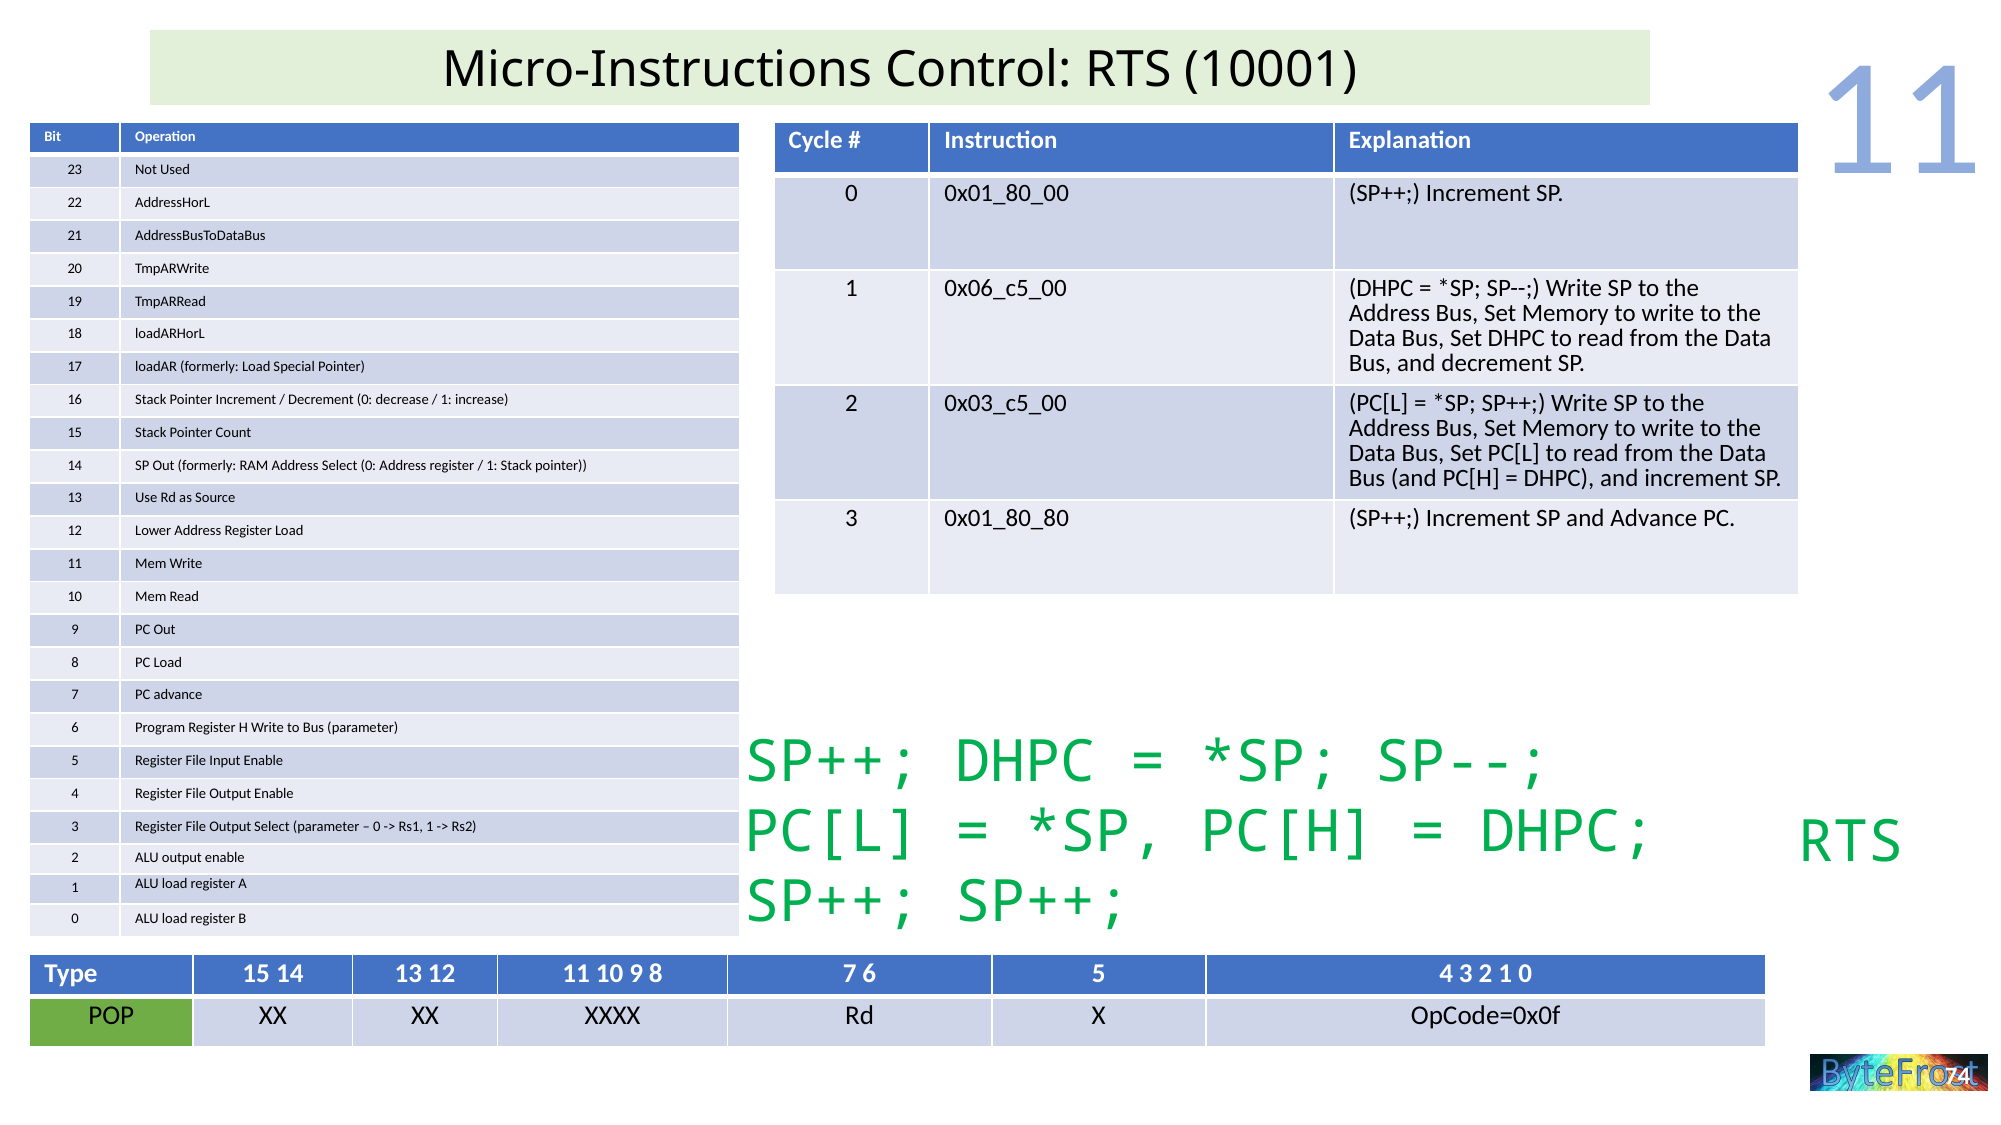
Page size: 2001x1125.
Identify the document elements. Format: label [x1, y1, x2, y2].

text_box [1799, 0, 1999, 215]
table_cell [930, 271, 1333, 384]
table_cell [30, 320, 119, 351]
table_cell [194, 999, 352, 1046]
table_cell [30, 779, 119, 810]
table_cell [121, 254, 739, 285]
table_cell [30, 385, 119, 416]
text_box [1784, 795, 1919, 880]
table_header [30, 955, 192, 994]
table_cell [993, 999, 1205, 1046]
table_cell [121, 418, 739, 449]
table_cell [30, 188, 119, 219]
table_cell [121, 320, 739, 351]
title [150, 29, 1650, 105]
table_header [353, 955, 497, 994]
table_header [1207, 955, 1765, 994]
table_cell [775, 271, 928, 384]
table_cell [30, 157, 119, 187]
table_cell [30, 287, 119, 318]
table_cell [30, 517, 119, 548]
table_cell [121, 812, 730, 843]
table_header [728, 955, 991, 994]
table_cell [1207, 999, 1765, 1046]
table_cell [121, 845, 730, 873]
table_header [194, 955, 352, 994]
table_cell [1335, 178, 1798, 269]
table_cell [121, 779, 730, 810]
table_cell [30, 451, 119, 482]
table_cell [30, 747, 119, 778]
table_header [775, 123, 928, 172]
table_cell [30, 714, 119, 745]
table_cell [930, 386, 1333, 499]
table_cell [30, 681, 119, 712]
picture [1810, 1054, 1988, 1091]
table_header [121, 123, 739, 152]
table_cell [121, 875, 730, 903]
table_cell [728, 999, 991, 1046]
table_cell [121, 615, 739, 646]
table_cell [121, 648, 739, 679]
table_cell [121, 681, 739, 712]
table_cell [30, 582, 119, 613]
table_cell [930, 501, 1333, 594]
table_cell [775, 178, 928, 269]
table_cell [775, 501, 928, 594]
table_cell [121, 157, 739, 187]
table_header [993, 955, 1205, 994]
table_cell [30, 845, 119, 873]
table_cell [121, 582, 739, 613]
table_cell [121, 517, 739, 548]
table_cell [121, 287, 739, 318]
table_cell [775, 386, 928, 499]
table_cell [121, 484, 739, 515]
table_cell [498, 999, 727, 1046]
table_cell [121, 451, 739, 482]
text_box [1535, 1044, 1986, 1105]
table_cell [121, 221, 739, 252]
table_cell [30, 812, 119, 843]
table_cell [30, 999, 192, 1046]
table_cell [353, 999, 497, 1046]
table_cell [121, 550, 739, 581]
table_cell [30, 648, 119, 679]
table_cell [1335, 501, 1798, 594]
table_cell [30, 875, 119, 903]
table_cell [121, 353, 739, 384]
table_header [930, 123, 1333, 172]
text_box [730, 715, 1705, 941]
table_cell [30, 221, 119, 252]
table_cell [930, 178, 1333, 269]
table_cell [30, 353, 119, 384]
table_header [498, 955, 727, 994]
table_cell [121, 188, 739, 219]
table_cell [121, 747, 730, 778]
table_cell [121, 385, 739, 416]
table_cell [121, 905, 730, 936]
table_cell [30, 615, 119, 646]
table_cell [30, 550, 119, 581]
table_cell [30, 484, 119, 515]
table_cell [1335, 271, 1798, 384]
table_cell [30, 905, 119, 936]
table_cell [30, 418, 119, 449]
table_header [30, 123, 119, 152]
table_cell [121, 714, 739, 745]
table_header [1335, 123, 1798, 172]
table_cell [1335, 386, 1798, 499]
table_cell [30, 254, 119, 285]
